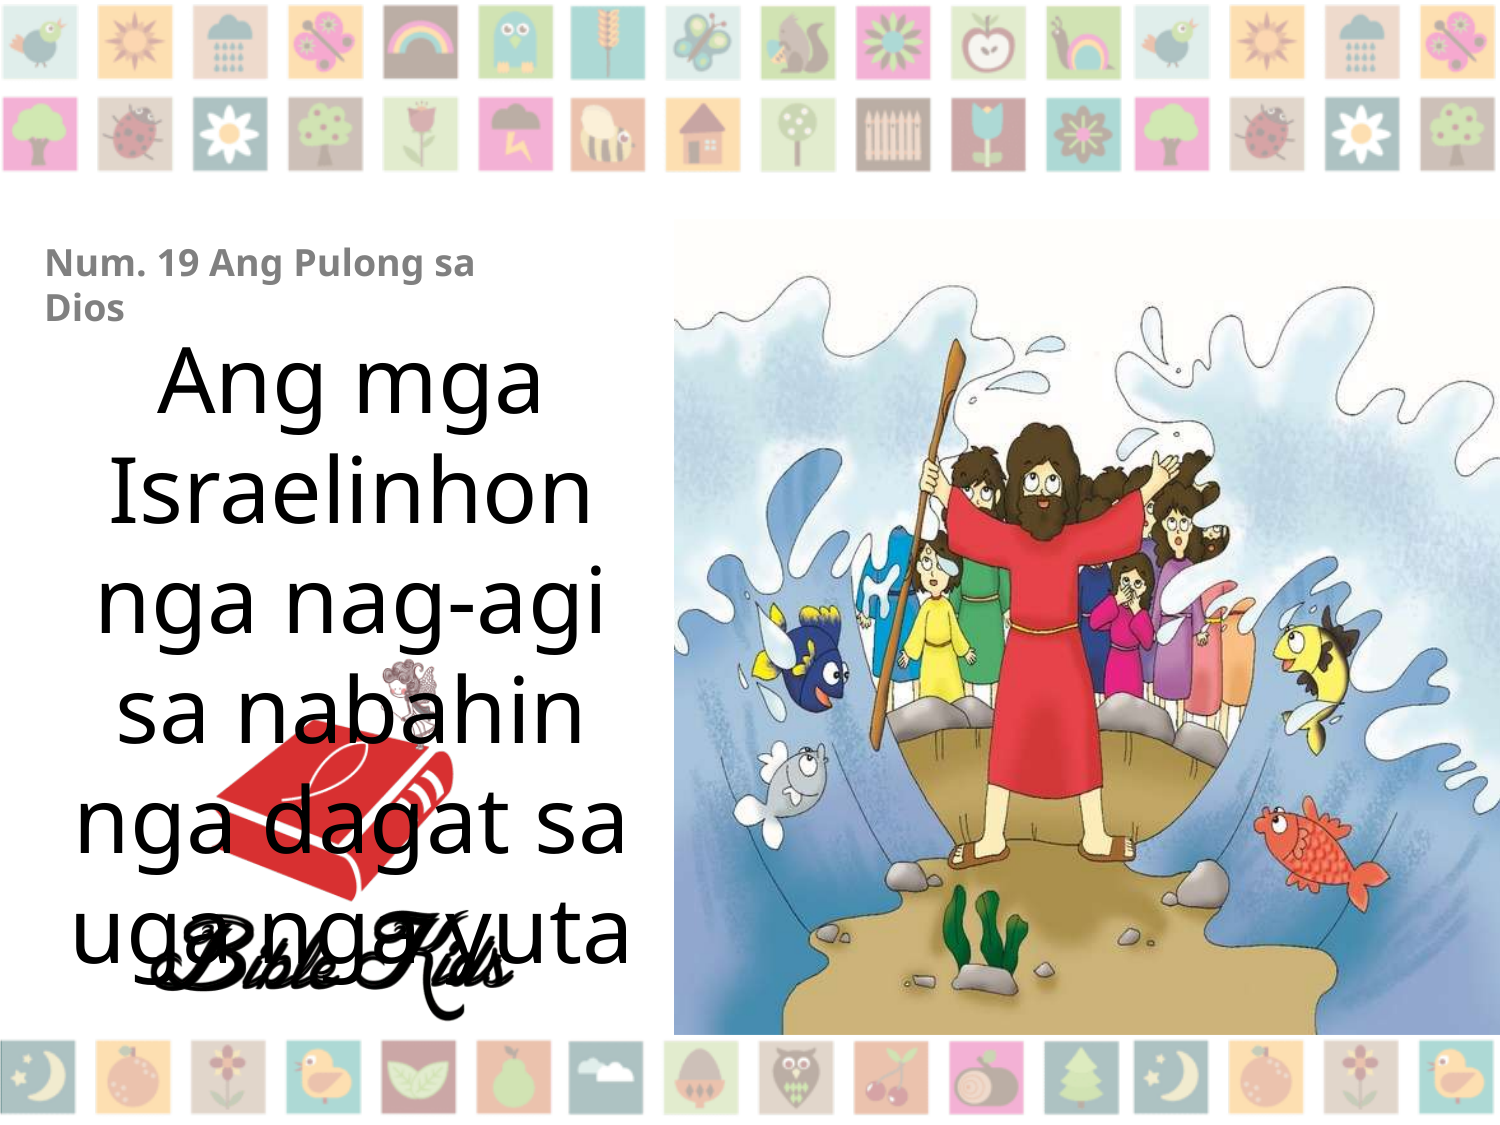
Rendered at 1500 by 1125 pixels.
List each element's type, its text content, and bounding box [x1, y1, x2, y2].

text_box Num. 19 Ang Pulong sa Dios [29, 231, 514, 314]
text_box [0, 3, 1500, 181]
picture [674, 219, 1500, 1028]
text_box Ang mga Israelinhon nga nag-agi sa nabahin nga dagat sa uga nga yuta [29, 314, 668, 989]
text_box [0, 1028, 1500, 1118]
picture [125, 621, 552, 1050]
